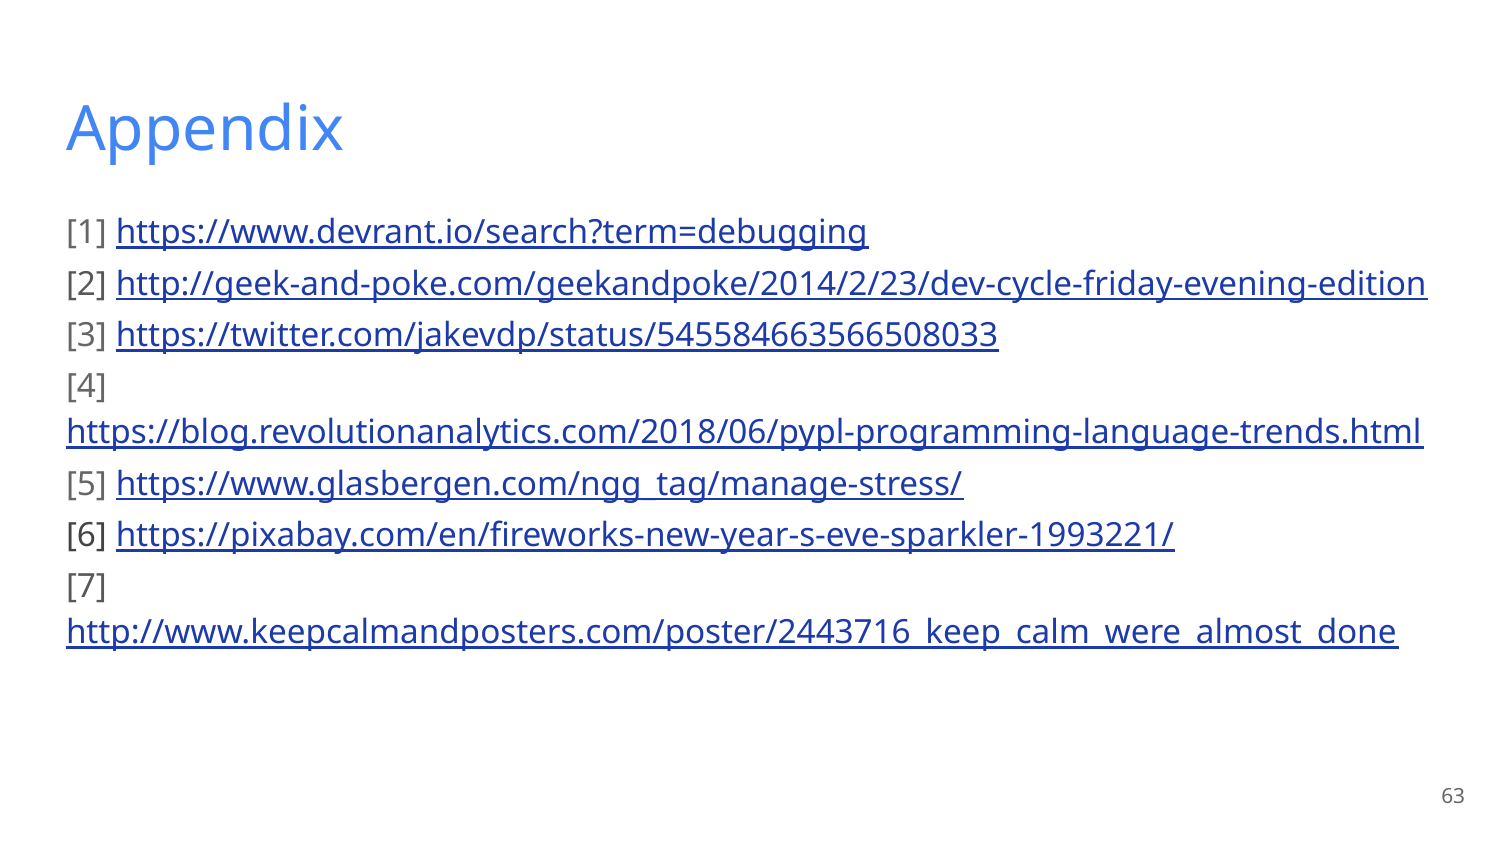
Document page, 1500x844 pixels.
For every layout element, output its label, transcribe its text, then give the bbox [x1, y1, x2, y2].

slide_number ‹#› [1389, 764, 1480, 830]
title Appendix [51, 72, 1449, 167]
list [1] https://www.devrant.io/search?term=debugging [2] http://geek-and-poke.com/geekandpoke/2014/2/23/dev-cycle-friday-evening-edition [3] https://twitter.com/jakevdp/status/545584663566508033 [4] https://blog.revolutionanalytics.com/2018/06/pypl-programming-language-trends.html [5] https://www.glasbergen.com/ngg_tag/manage-stress/ [6] https://pixabay.com/en/fireworks-new-year-s-eve-sparkler-1993221/ [7] http://www.keepcalmandposters.com/poster/2443716_keep_calm_were_almost_done [51, 189, 1449, 561]
